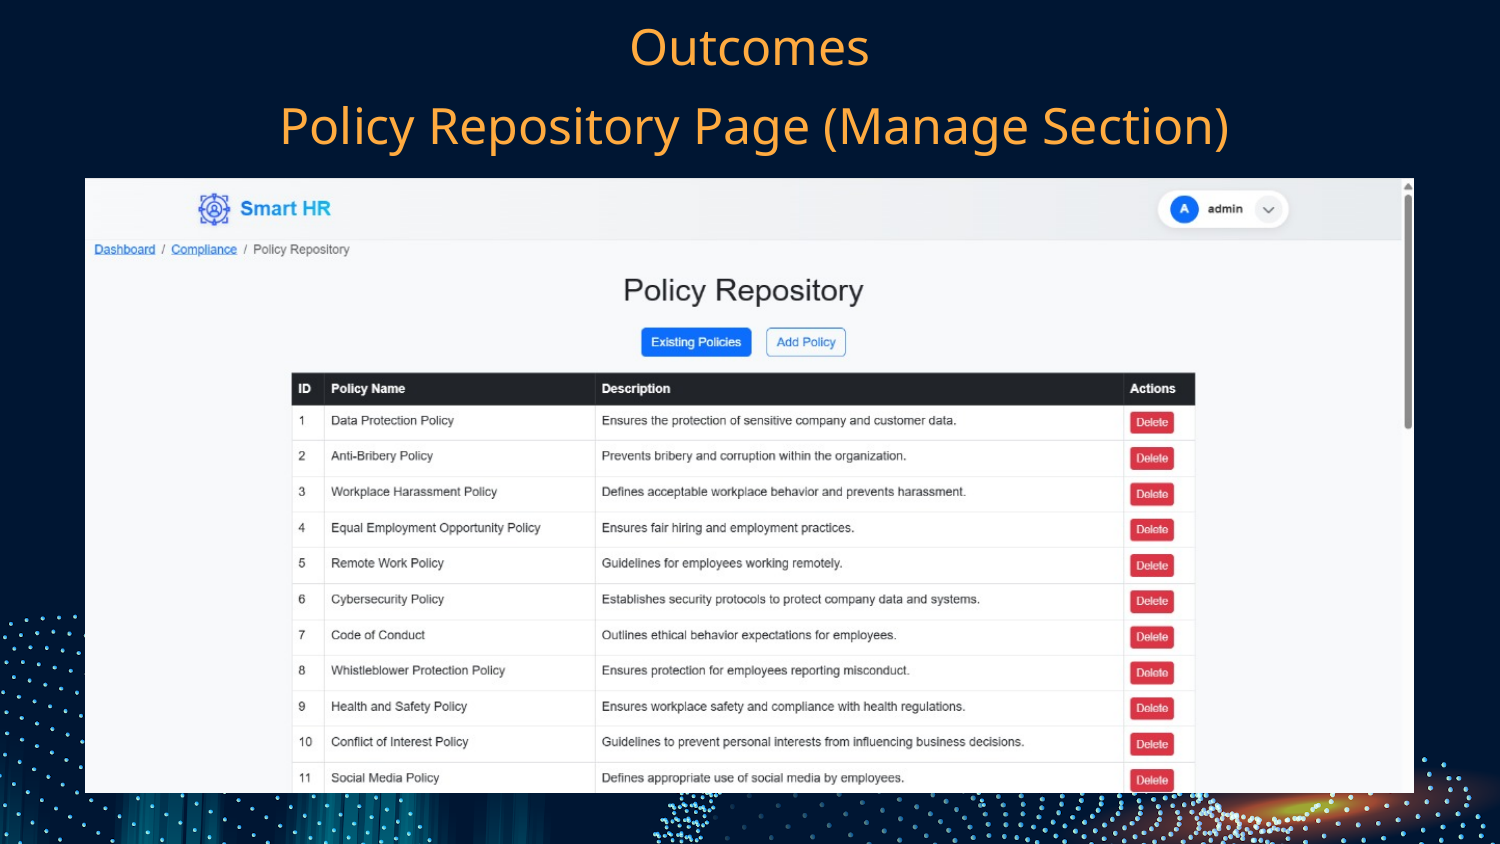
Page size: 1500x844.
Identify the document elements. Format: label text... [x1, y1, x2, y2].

picture [0, 0, 1500, 844]
text_box Policy Repository Page (Manage Section) [97, 79, 1412, 164]
picture [161, 805, 167, 816]
title Outcomes [364, 0, 1136, 79]
